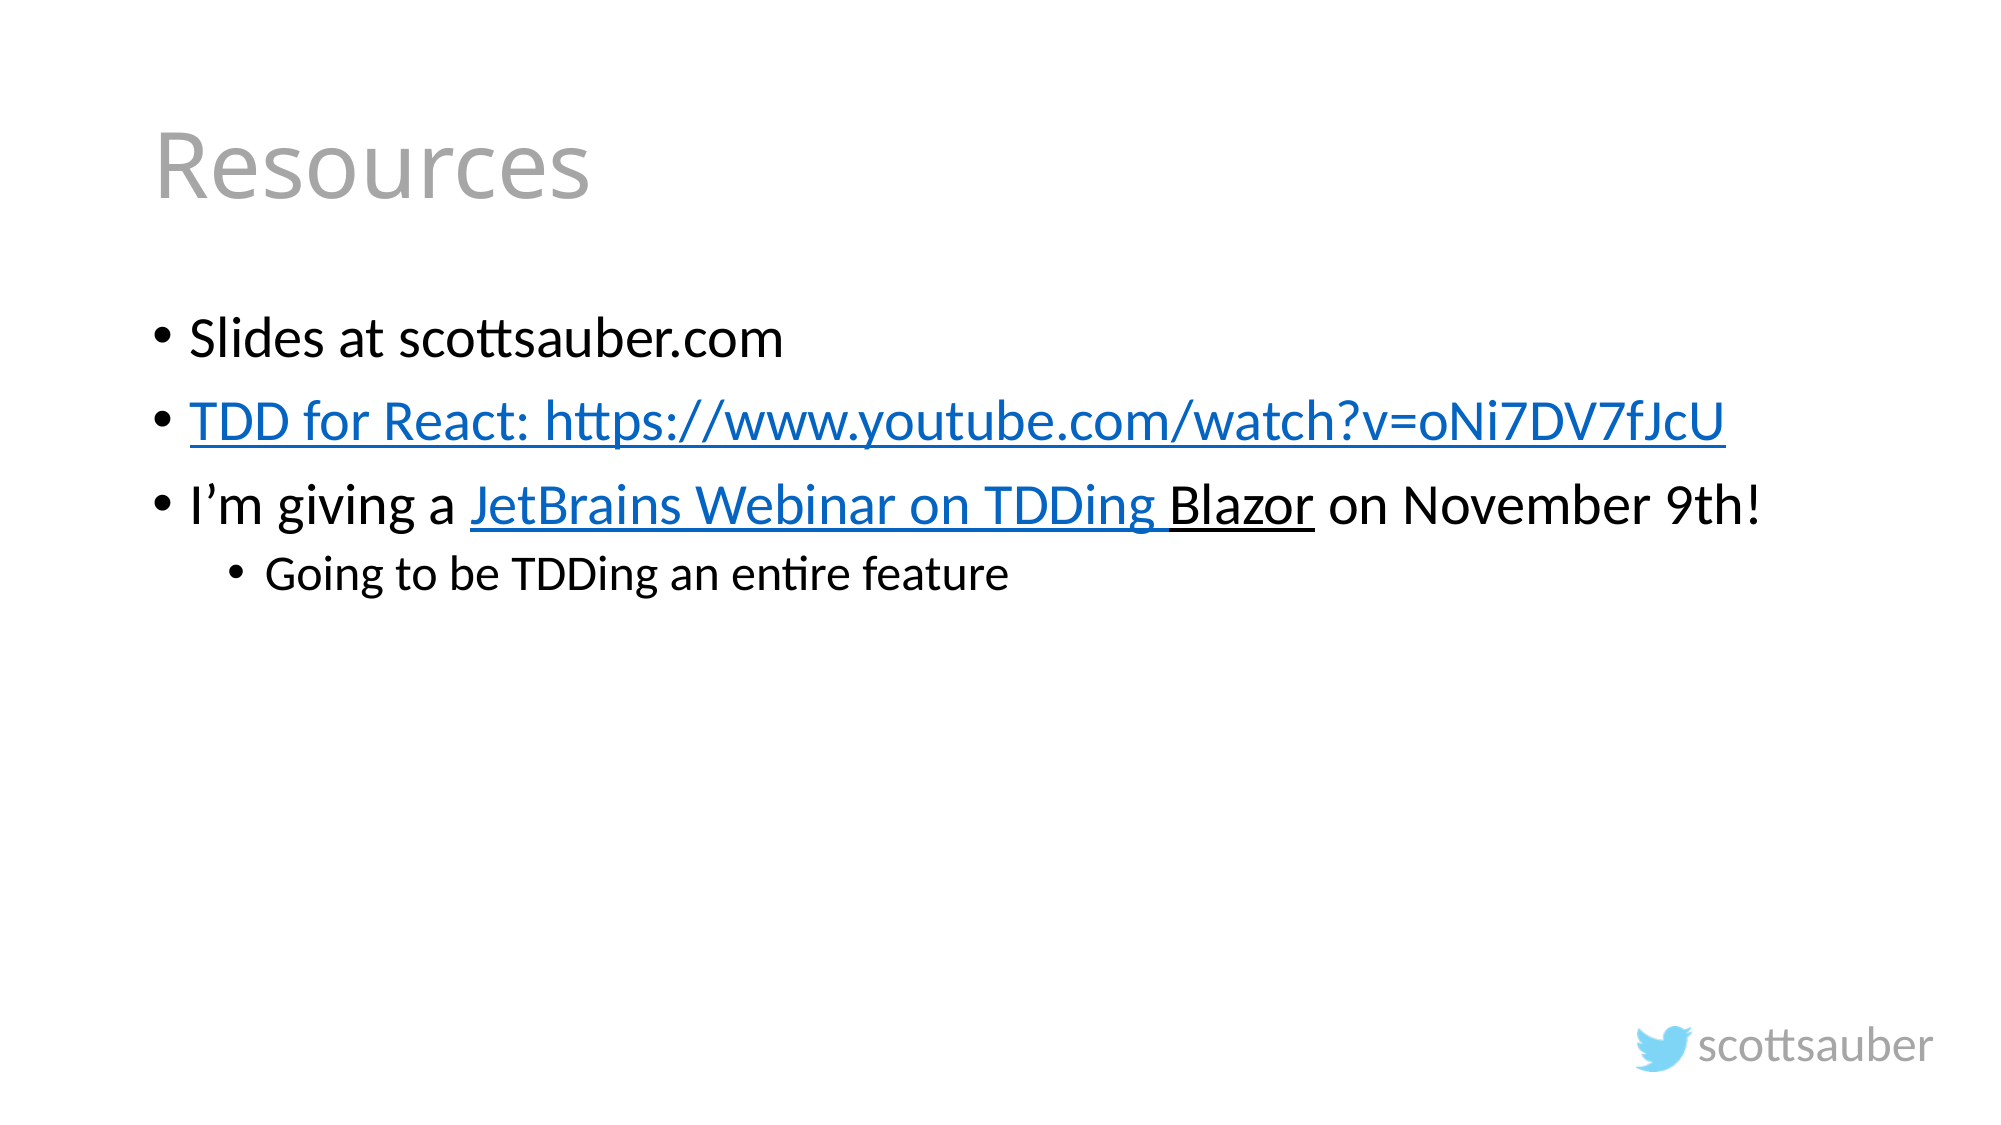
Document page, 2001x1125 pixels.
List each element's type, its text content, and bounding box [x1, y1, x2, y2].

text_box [1635, 1010, 1986, 1089]
title Resources [137, 59, 1863, 278]
list Slides at scottsauber.com TDD for React: https://www.youtube.com/watch?v=oNi7DV7fJcU I’m giving a JetBrains Webinar on TDDing Blazor on November 9th! Going to be TDDing an entire feature [137, 299, 1863, 1079]
